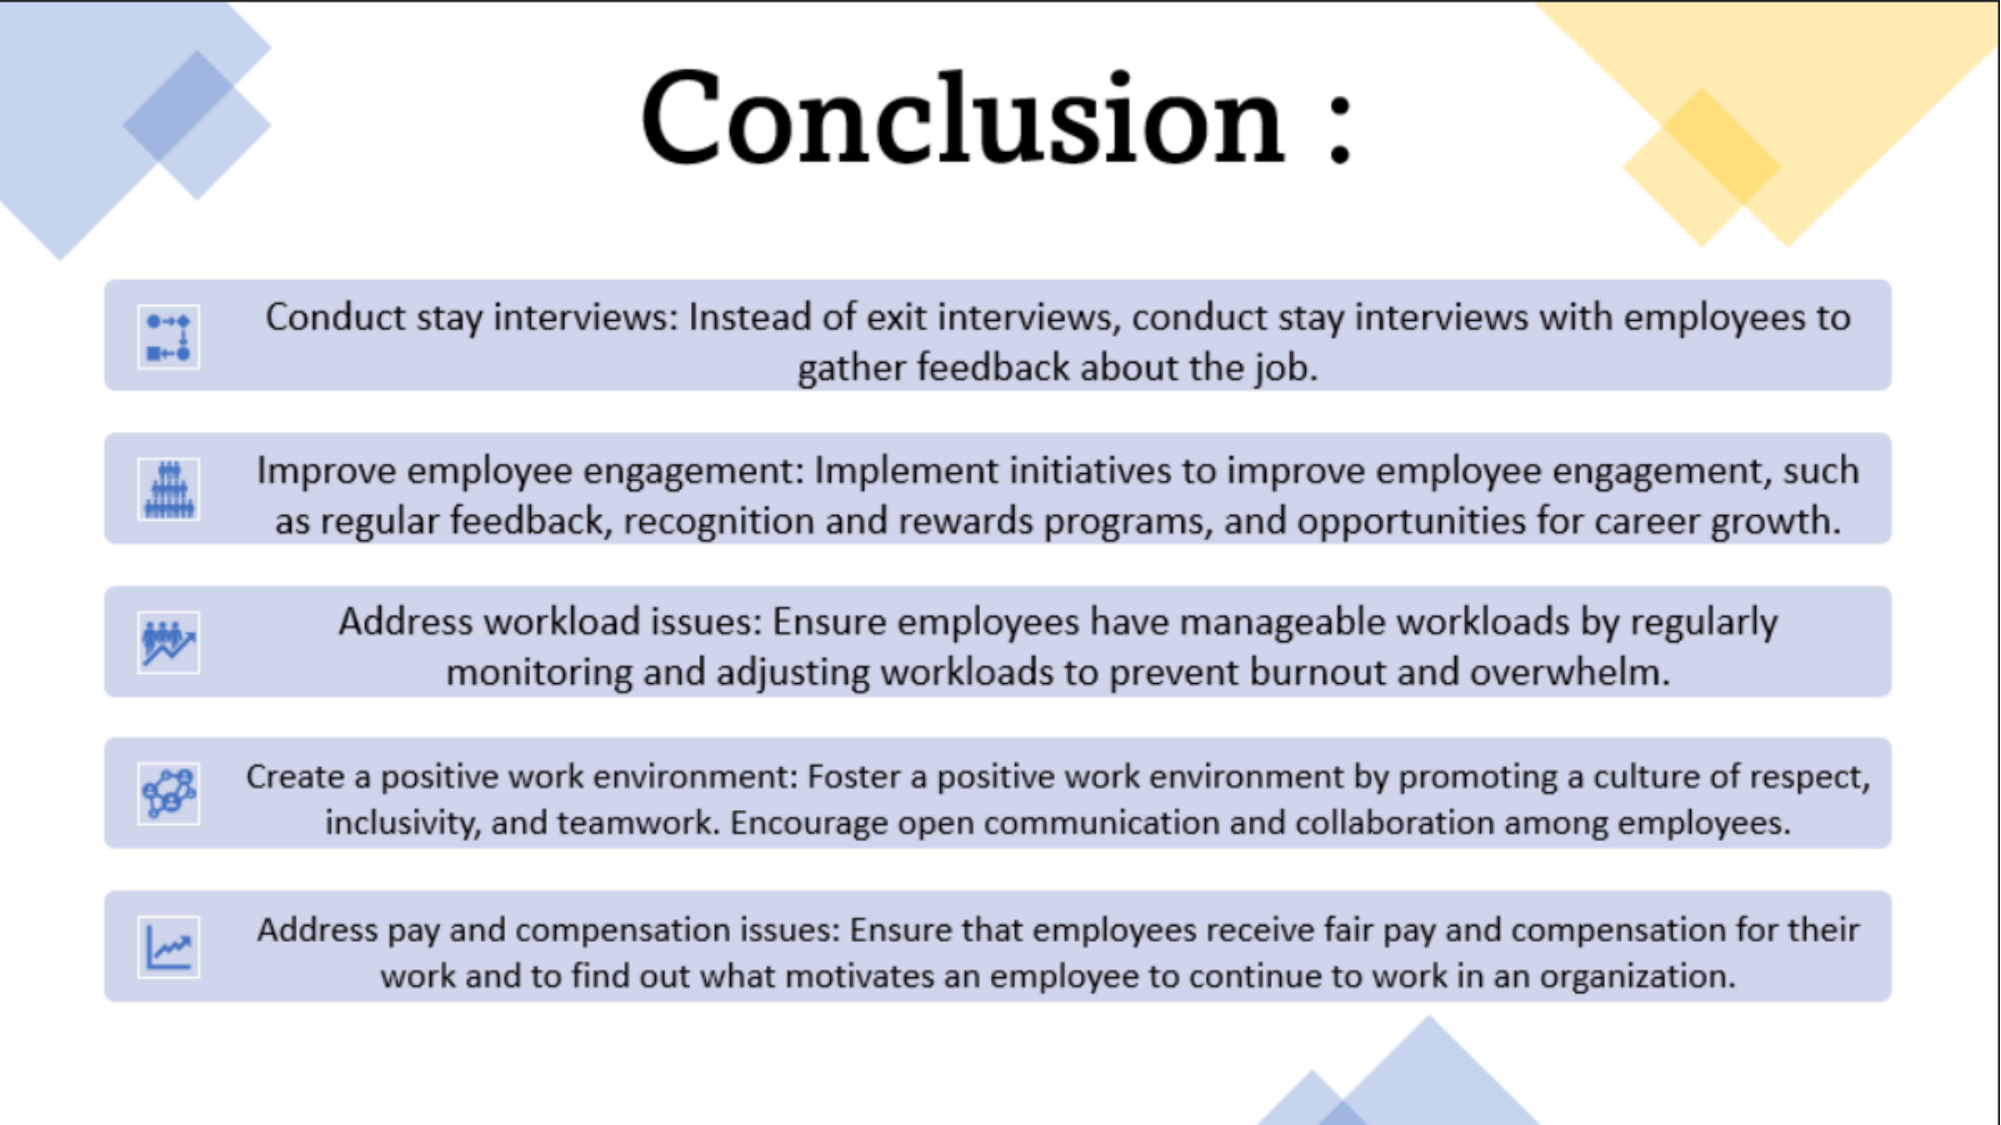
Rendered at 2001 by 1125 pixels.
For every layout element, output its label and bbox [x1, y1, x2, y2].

list [0, 0, 2000, 1125]
